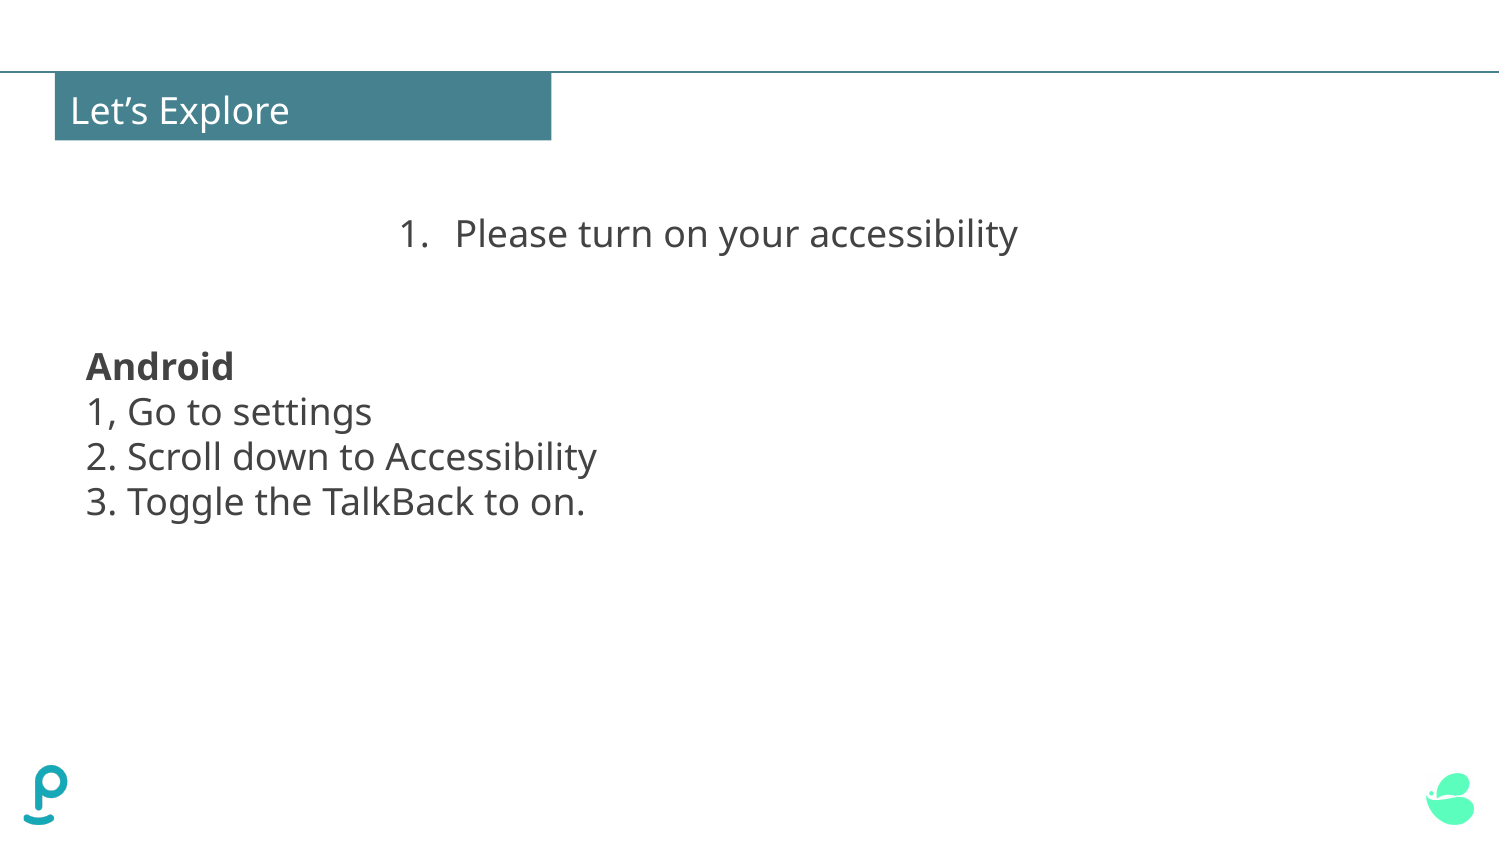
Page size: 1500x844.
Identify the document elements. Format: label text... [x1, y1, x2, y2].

picture [23, 765, 71, 825]
text_box Please turn on your accessibility [364, 194, 1061, 291]
text_box Android 1, Go to settings 2. Scroll down to Accessibility 3. Toggle the TalkBack to on. [70, 328, 679, 564]
text_box Let’s Explore [54, 81, 552, 141]
picture [1425, 773, 1474, 825]
